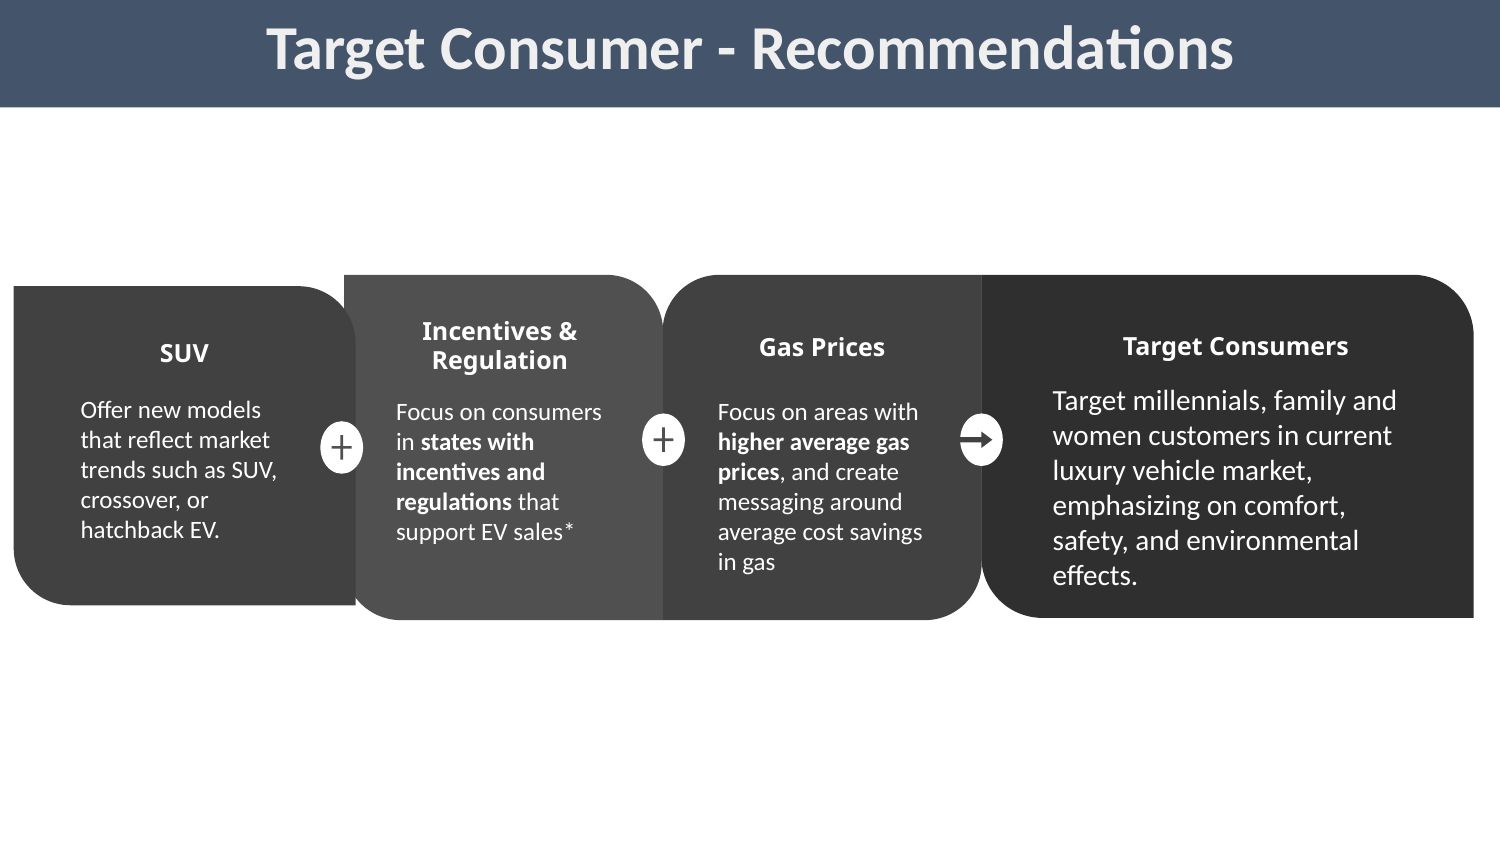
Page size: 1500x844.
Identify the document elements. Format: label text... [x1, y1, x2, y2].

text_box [26, 273, 1474, 621]
text_box Target Consumer - Recommendations [0, 0, 1500, 108]
